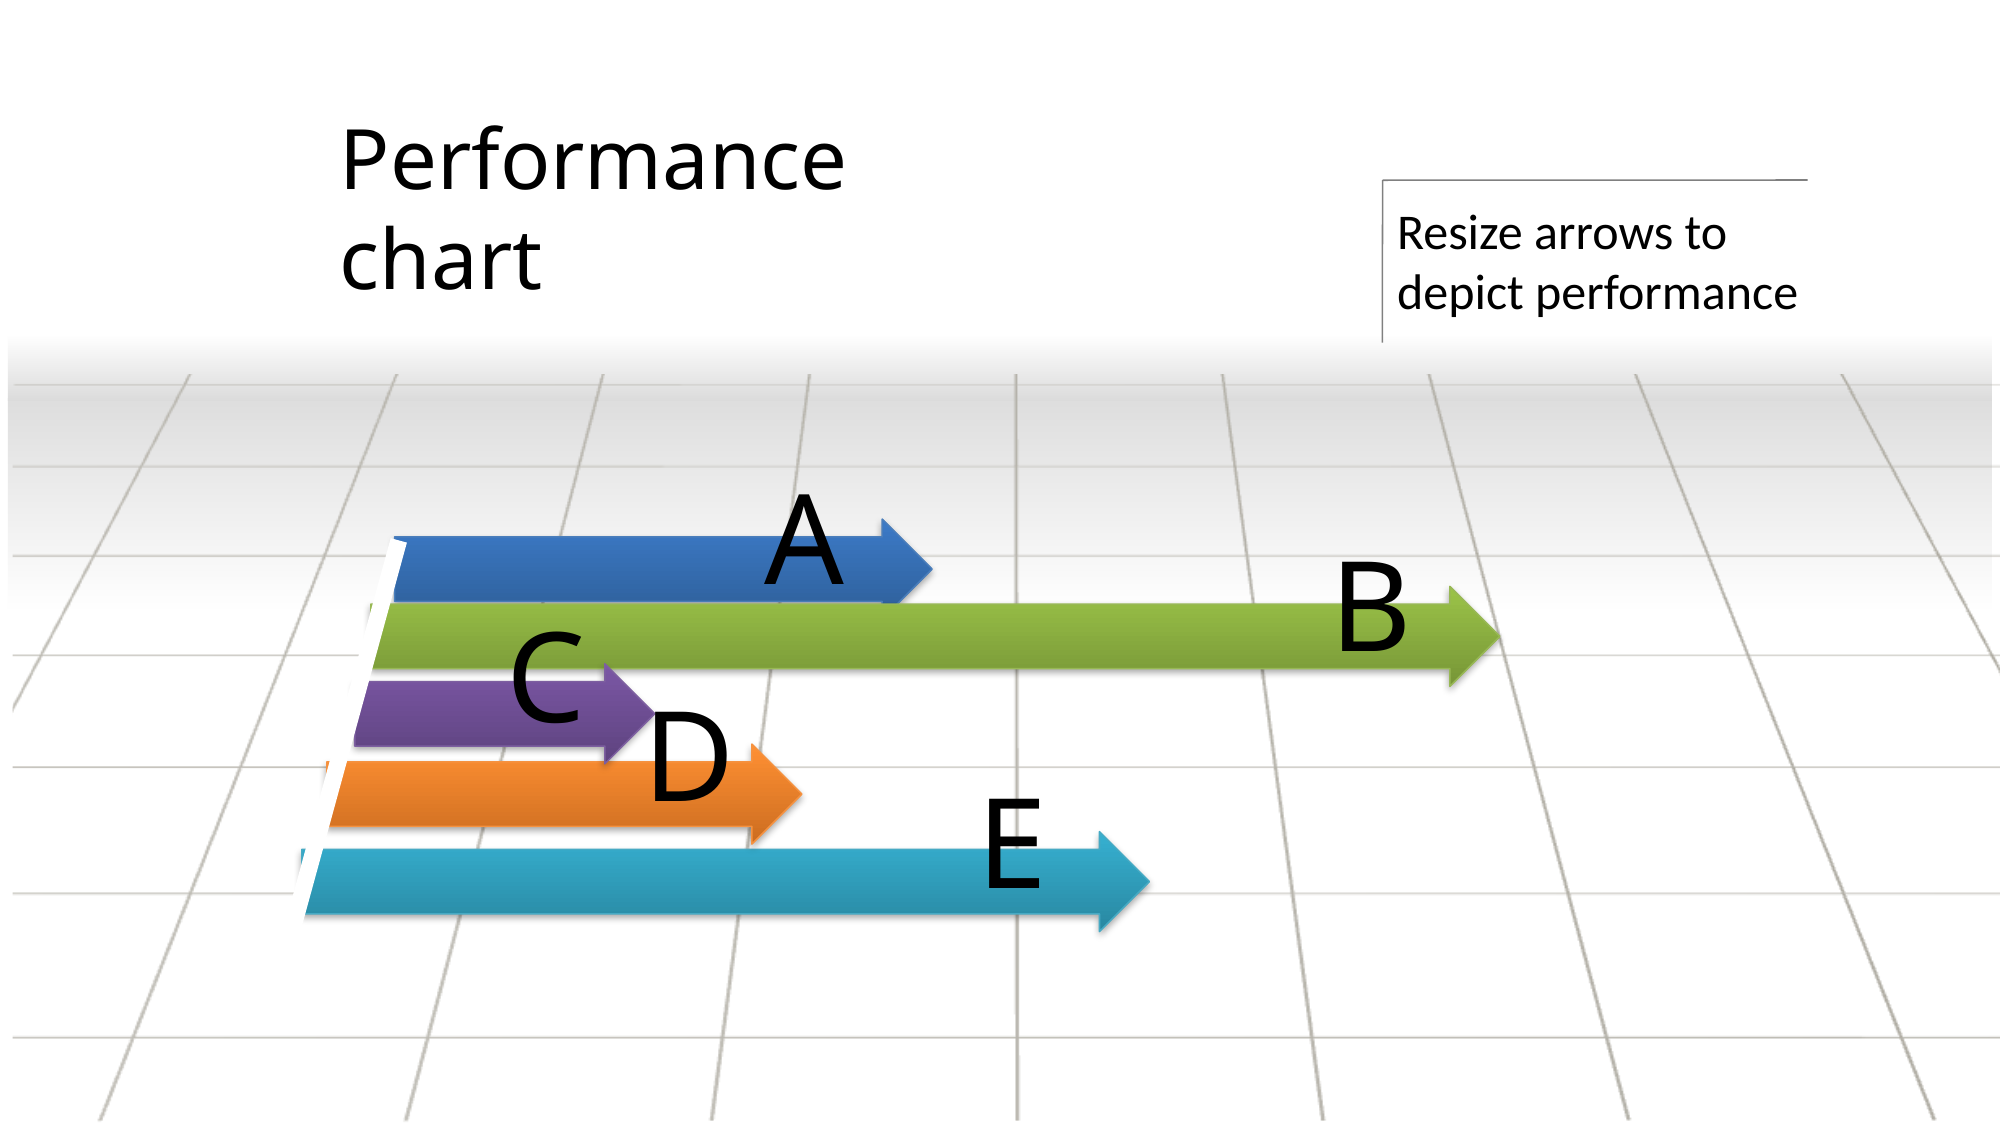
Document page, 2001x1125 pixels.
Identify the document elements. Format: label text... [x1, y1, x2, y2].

title Performance chart [324, 112, 1050, 300]
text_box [1382, 179, 1833, 343]
picture [12, 373, 2000, 1125]
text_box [7, 336, 1993, 612]
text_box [301, 518, 1501, 937]
